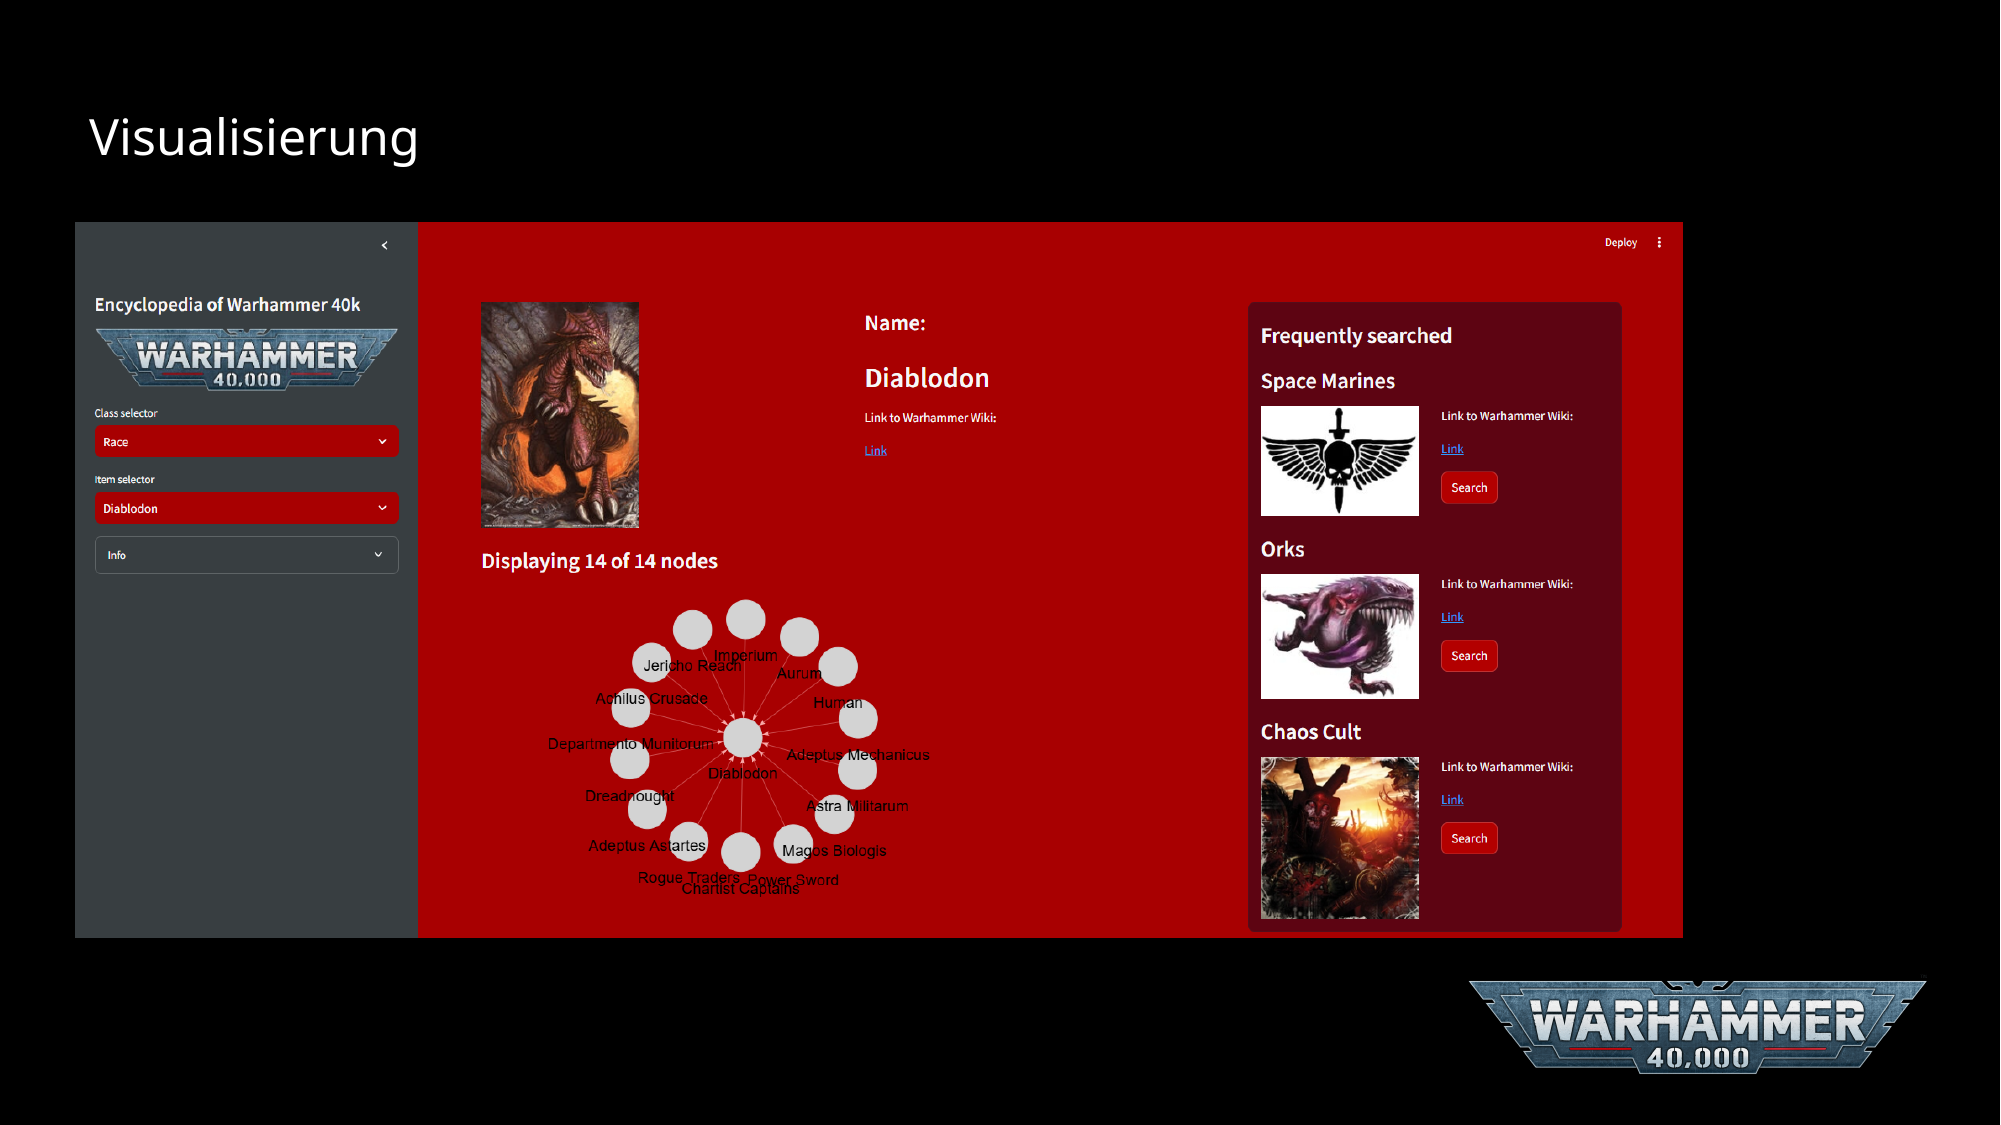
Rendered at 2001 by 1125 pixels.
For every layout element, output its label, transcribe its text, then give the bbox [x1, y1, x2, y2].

picture [74, 222, 1934, 1125]
text_box Visualisierung [75, 97, 638, 173]
